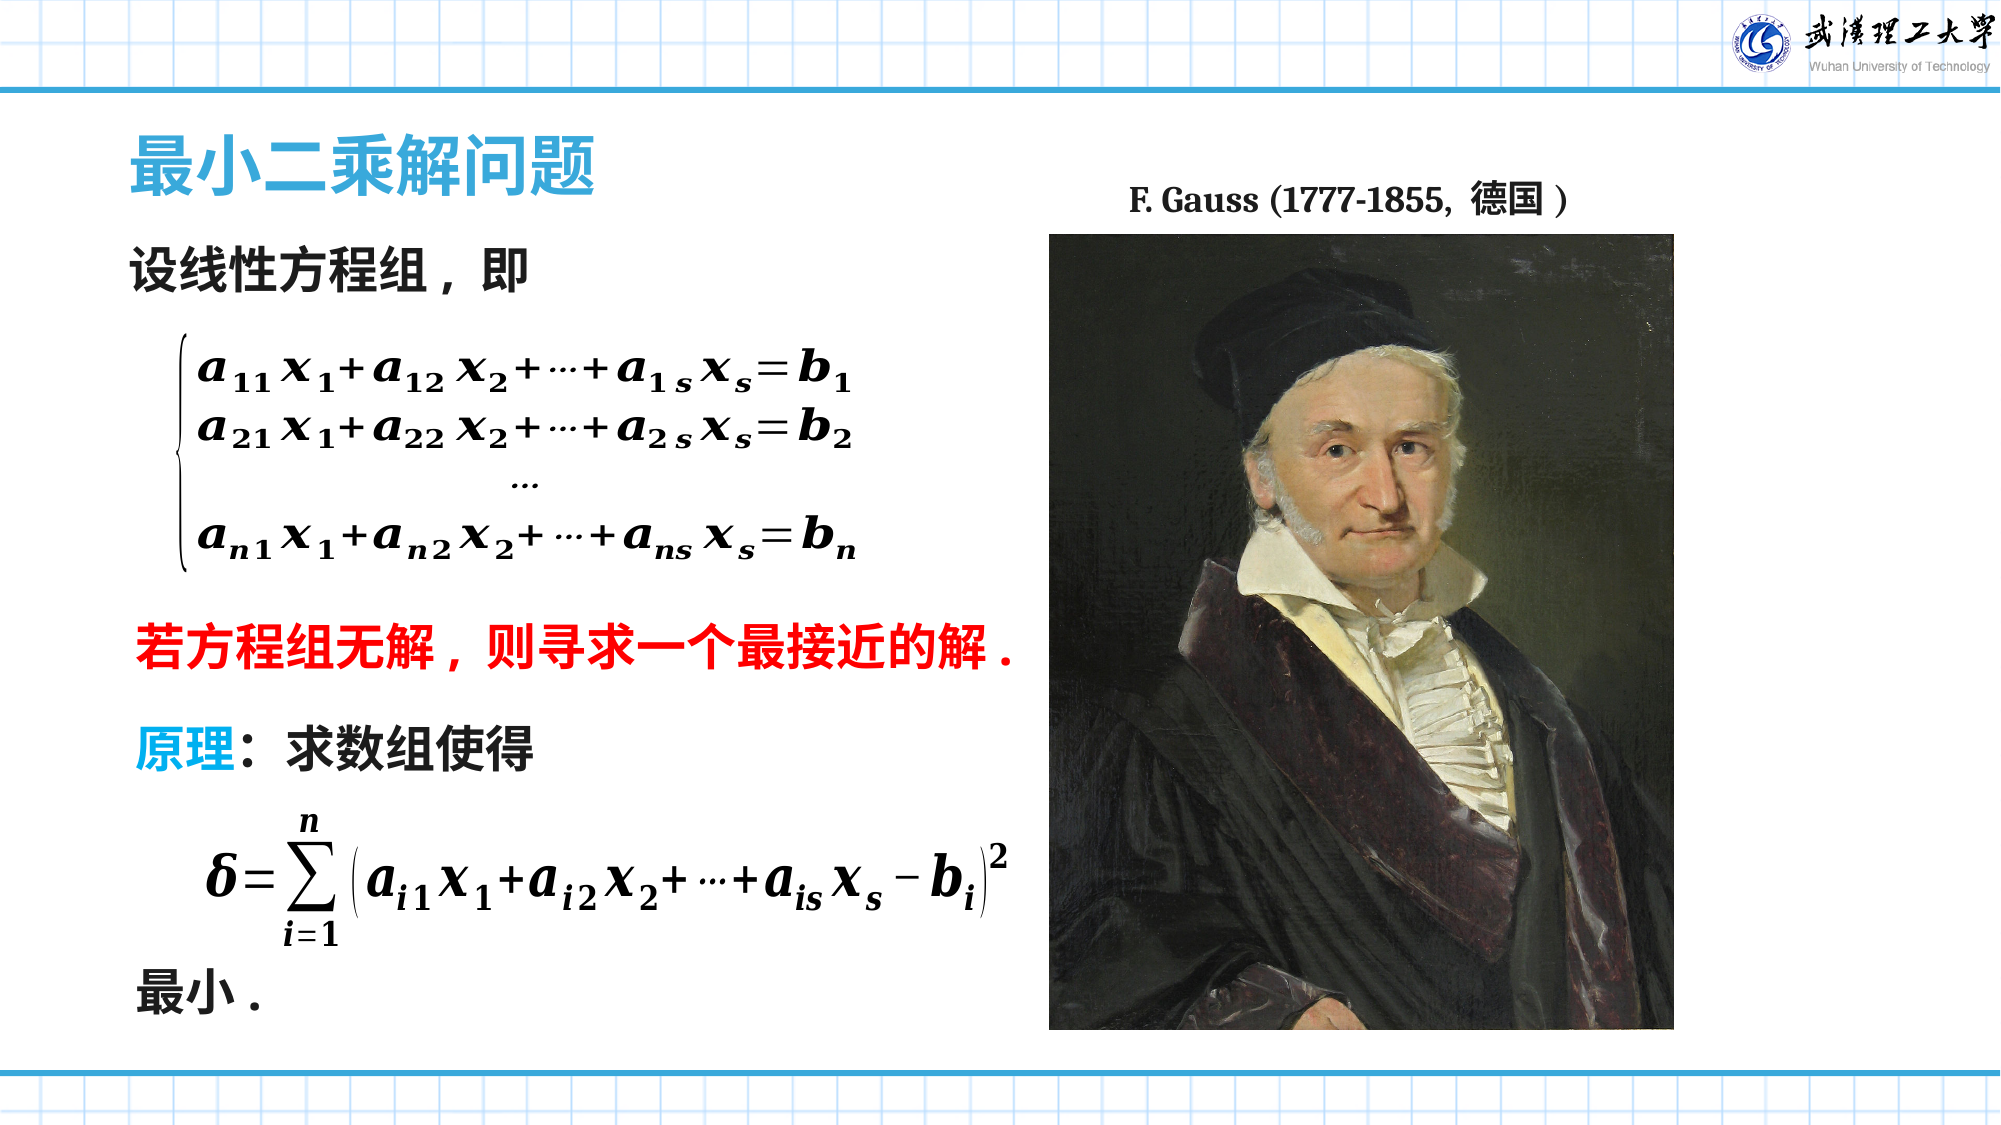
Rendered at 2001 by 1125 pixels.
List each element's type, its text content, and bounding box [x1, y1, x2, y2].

picture [0, 1077, 2001, 1125]
picture [1049, 234, 1674, 1030]
list 最小二乘解问题 [114, 94, 1162, 213]
text_box F. Gauss (1777-1855, 德国) [1113, 167, 1585, 228]
text_box 最小. [120, 953, 1049, 1029]
picture [0, 0, 2001, 87]
text_box 若方程组无解, 则寻求一个最接近的解. [120, 608, 1049, 684]
